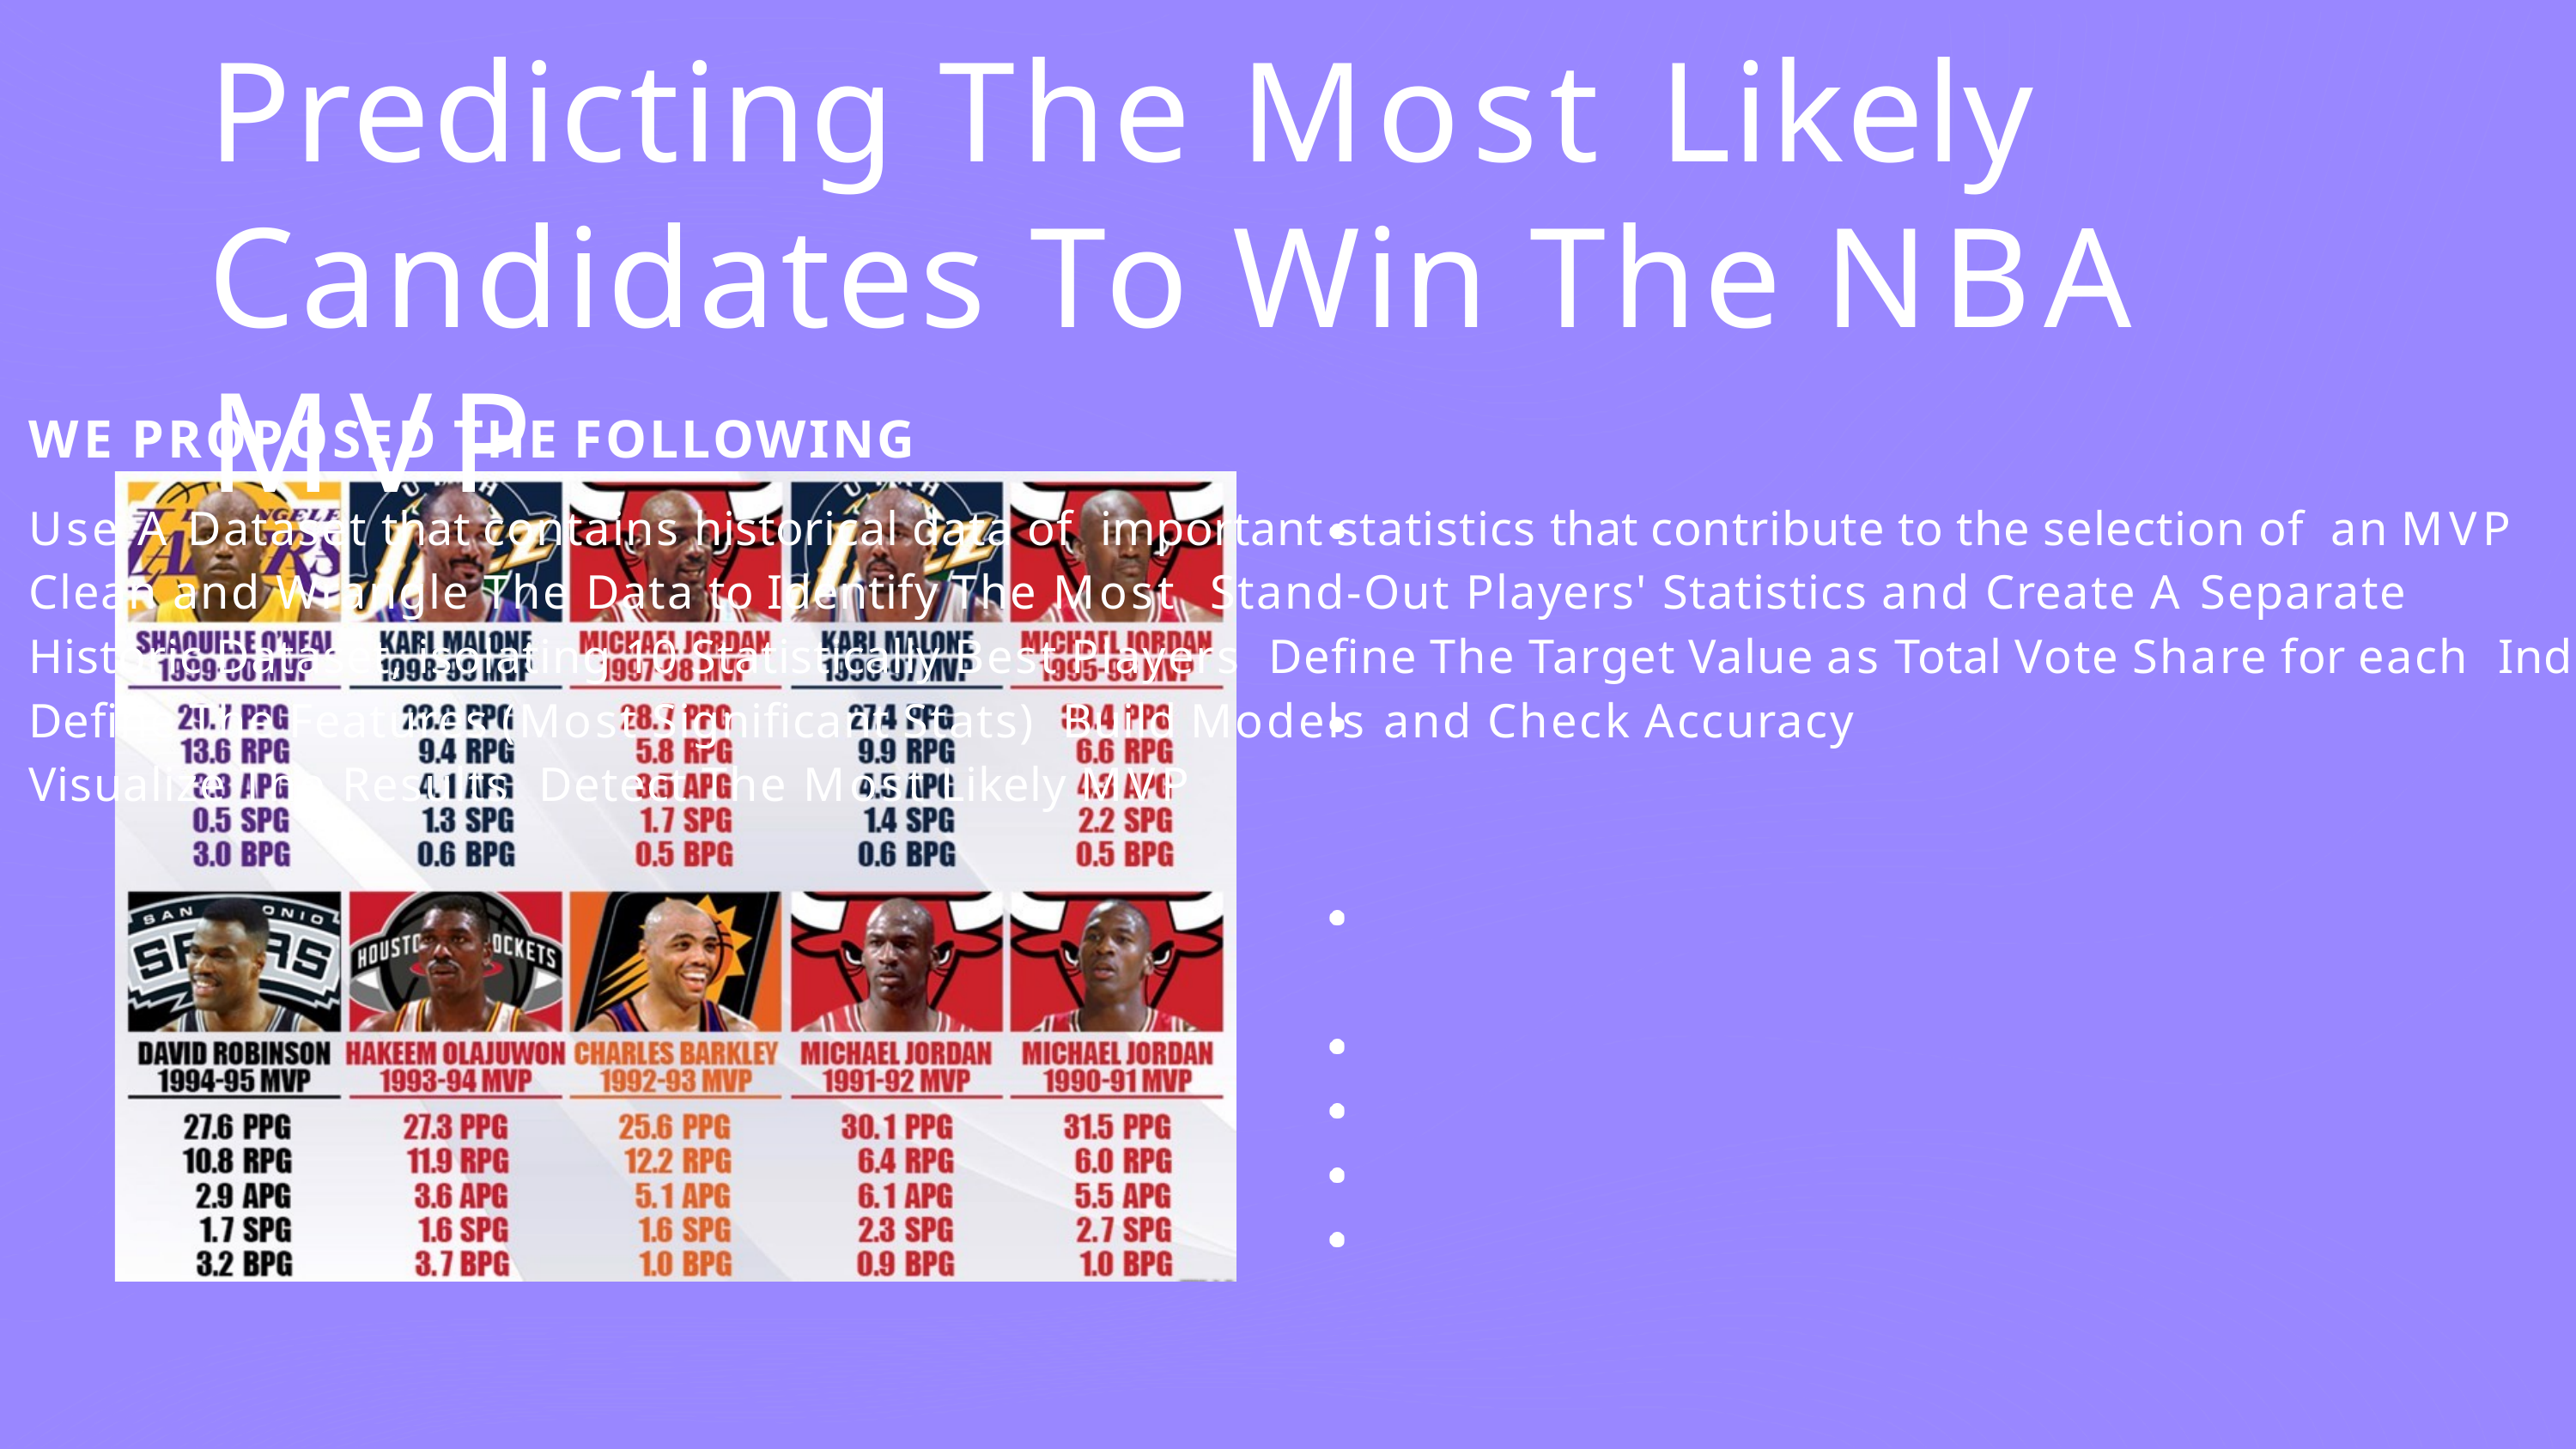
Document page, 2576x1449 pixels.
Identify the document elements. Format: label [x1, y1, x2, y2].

text_box [0, 0, 2576, 1449]
text_box [1329, 523, 1345, 1247]
